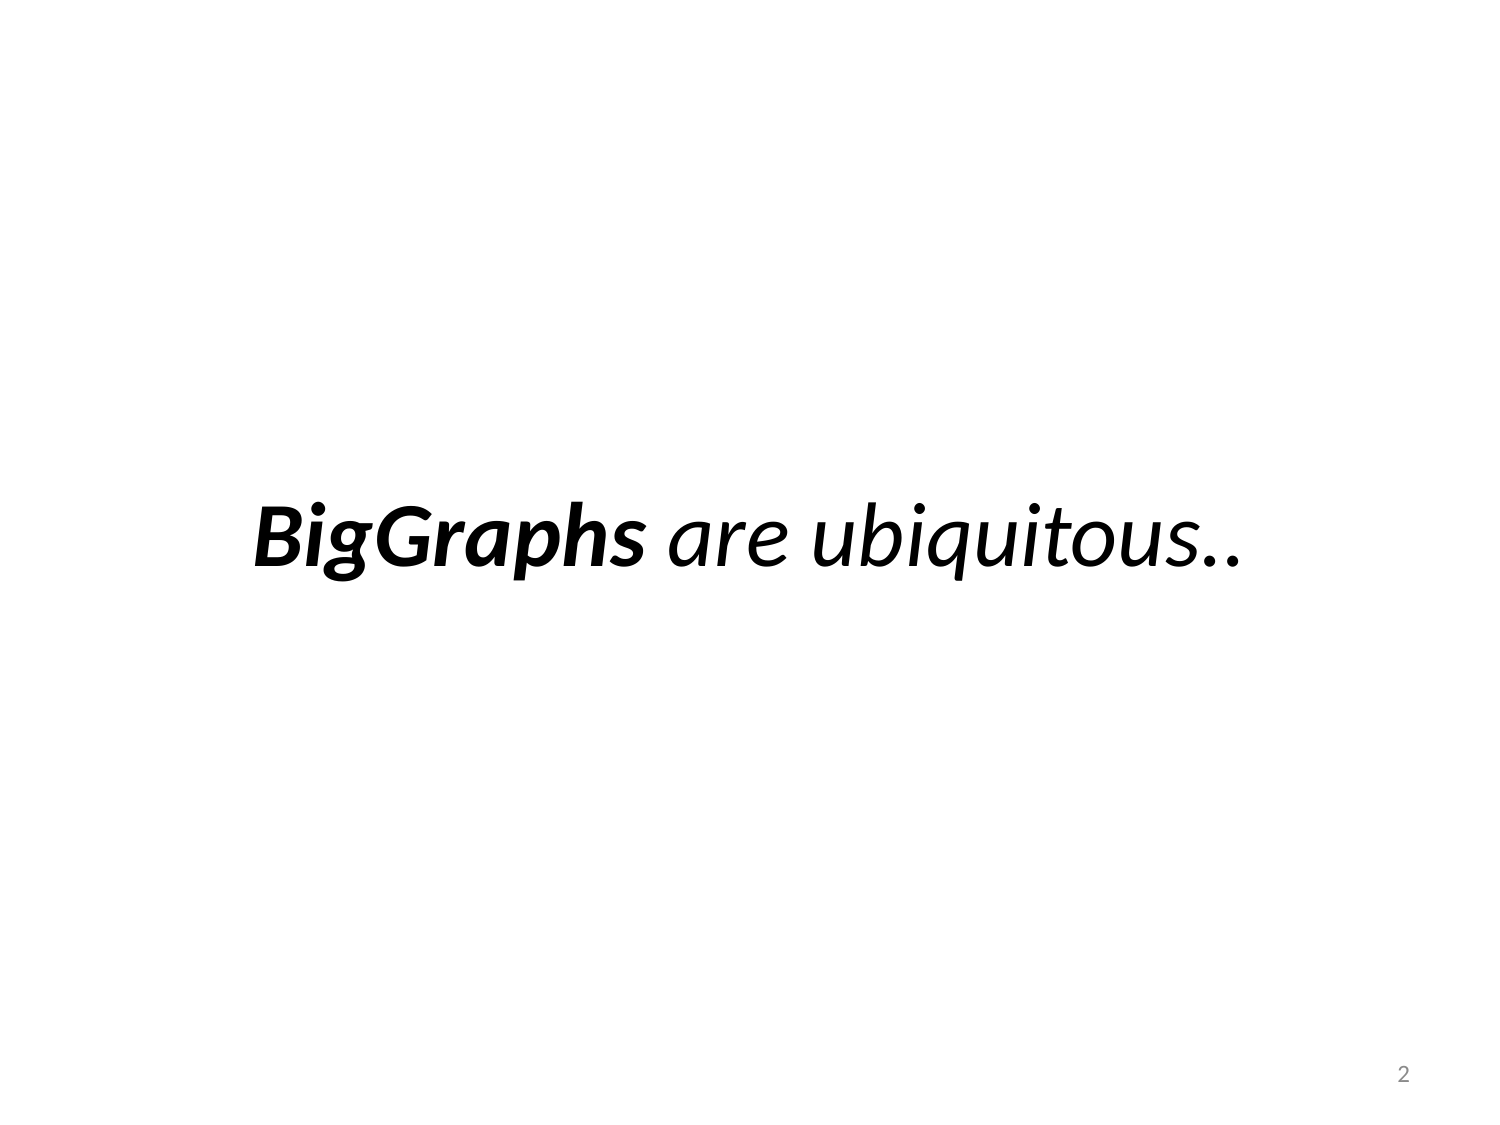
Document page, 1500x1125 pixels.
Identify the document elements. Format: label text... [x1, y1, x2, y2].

slide_number 2 [1074, 1042, 1425, 1103]
title BigGraphs are ubiquitous.. [112, 408, 1388, 650]
